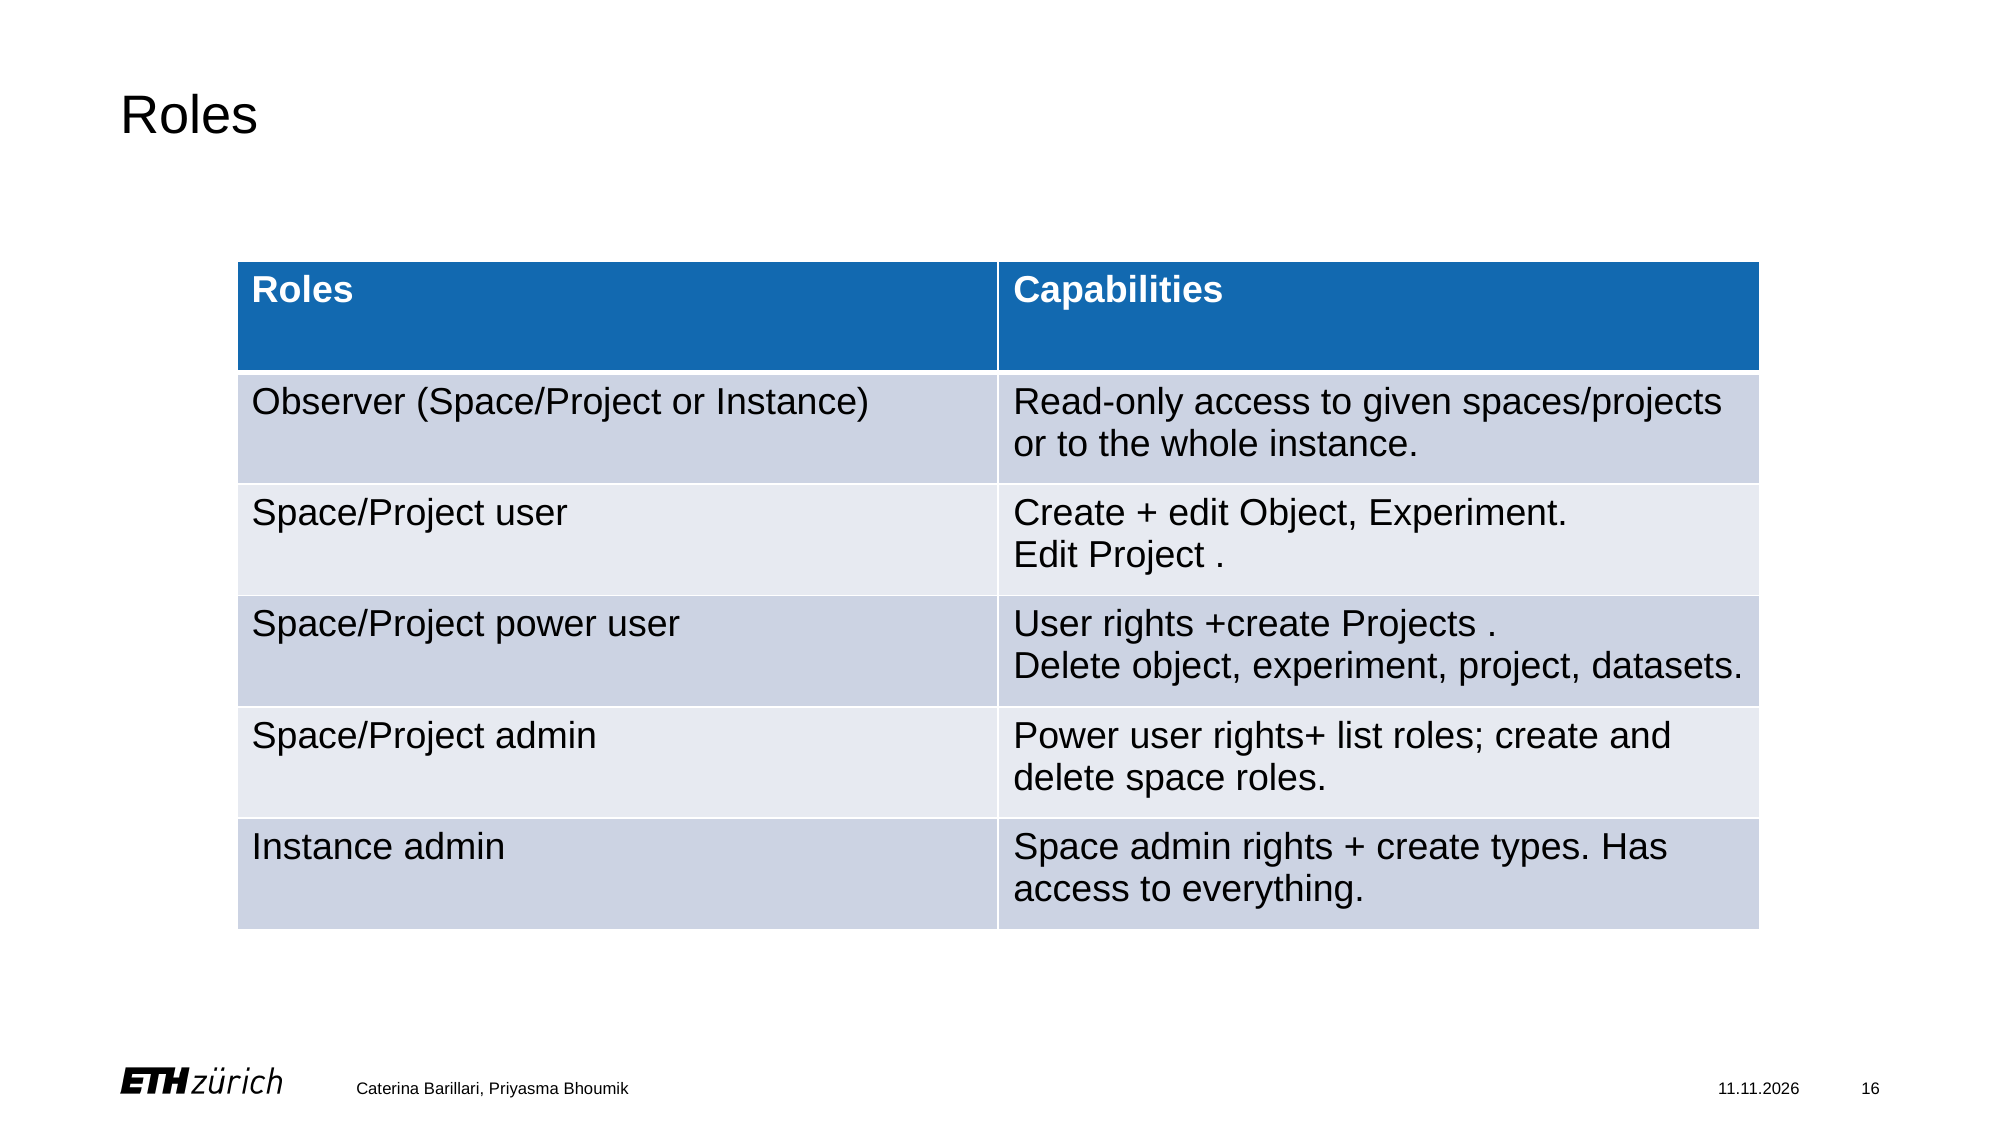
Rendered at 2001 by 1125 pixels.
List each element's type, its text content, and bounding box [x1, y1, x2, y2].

table_cell Space/Project admin [238, 708, 997, 817]
slide_number 16 [1827, 1069, 1880, 1106]
table_cell Space admin rights + create types. Has access to everything. [999, 819, 1759, 929]
table_cell User rights +create Projects . Delete object, experiment, project, datasets. [999, 596, 1759, 706]
picture [120, 1067, 282, 1094]
table_cell Create + edit Object, Experiment. Edit Project . [999, 485, 1759, 595]
table_cell Read-only access to given spaces/projects or to the whole instance. [999, 375, 1759, 483]
table_header Roles [238, 262, 997, 370]
title Roles [120, 42, 1880, 191]
footer Caterina Barillari, Priyasma Bhoumik [356, 1069, 1243, 1106]
table_cell Power user rights+ list roles; create and delete space roles. [999, 708, 1759, 817]
table_header Capabilities [999, 262, 1759, 370]
table_cell Observer (Space/Project or Instance) [238, 375, 997, 483]
table_cell Instance admin [238, 819, 997, 929]
table_cell Space/Project user [238, 485, 997, 595]
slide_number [1718, 1069, 1819, 1106]
table_cell Space/Project power user [238, 596, 997, 706]
